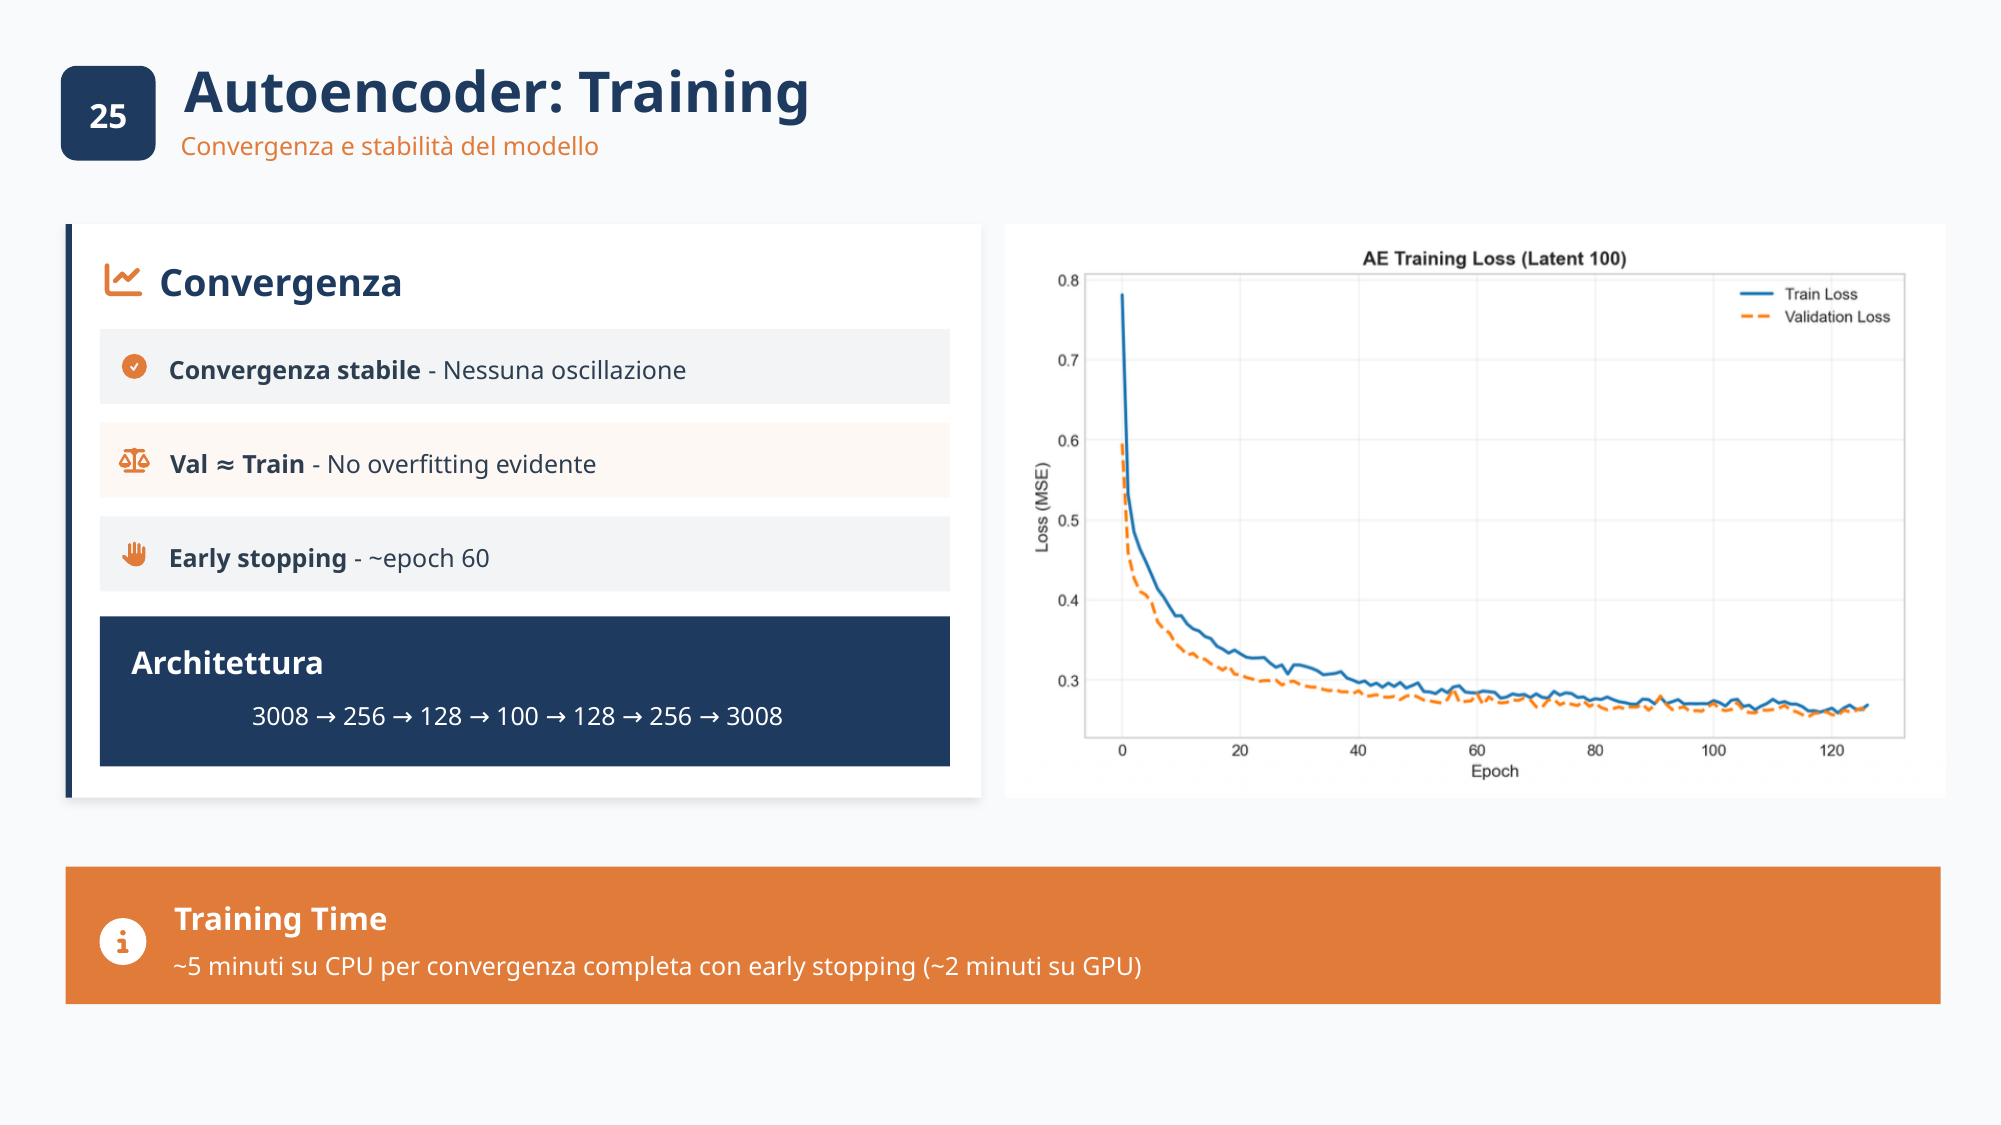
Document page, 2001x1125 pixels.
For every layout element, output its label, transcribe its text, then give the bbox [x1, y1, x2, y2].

picture [1005, 224, 1946, 798]
text_box [72, 224, 982, 798]
text_box Training Time [174, 890, 870, 934]
text_box [65, 224, 72, 798]
text_box Early stopping - ~epoch 60 [168, 533, 562, 572]
text_box [99, 516, 950, 592]
text_box [99, 616, 950, 767]
text_box [99, 918, 147, 965]
text_box Val ≈ Train - No overfitting evidente [170, 440, 666, 478]
text_box Autoencoder: Training [184, 63, 962, 126]
text_box [118, 447, 150, 473]
text_box Convergenza e stabilità del modello [180, 122, 722, 160]
text_box [104, 263, 143, 297]
text_box [99, 328, 950, 404]
text_box Convergenza [159, 255, 982, 304]
text_box [99, 422, 950, 498]
text_box Architettura [131, 634, 946, 678]
text_box 3008 → 256 → 128 → 100 → 128 → 256 → 3008 [110, 690, 926, 735]
text_box Convergenza stabile - Nessuna oscillazione [168, 346, 722, 384]
text_box [122, 541, 146, 567]
text_box ~5 minuti su CPU per convergenza completa con early stopping (~2 minuti su GPU) [173, 942, 1433, 980]
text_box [49, 65, 168, 161]
text_box [65, 866, 1941, 1005]
text_box [121, 353, 147, 379]
